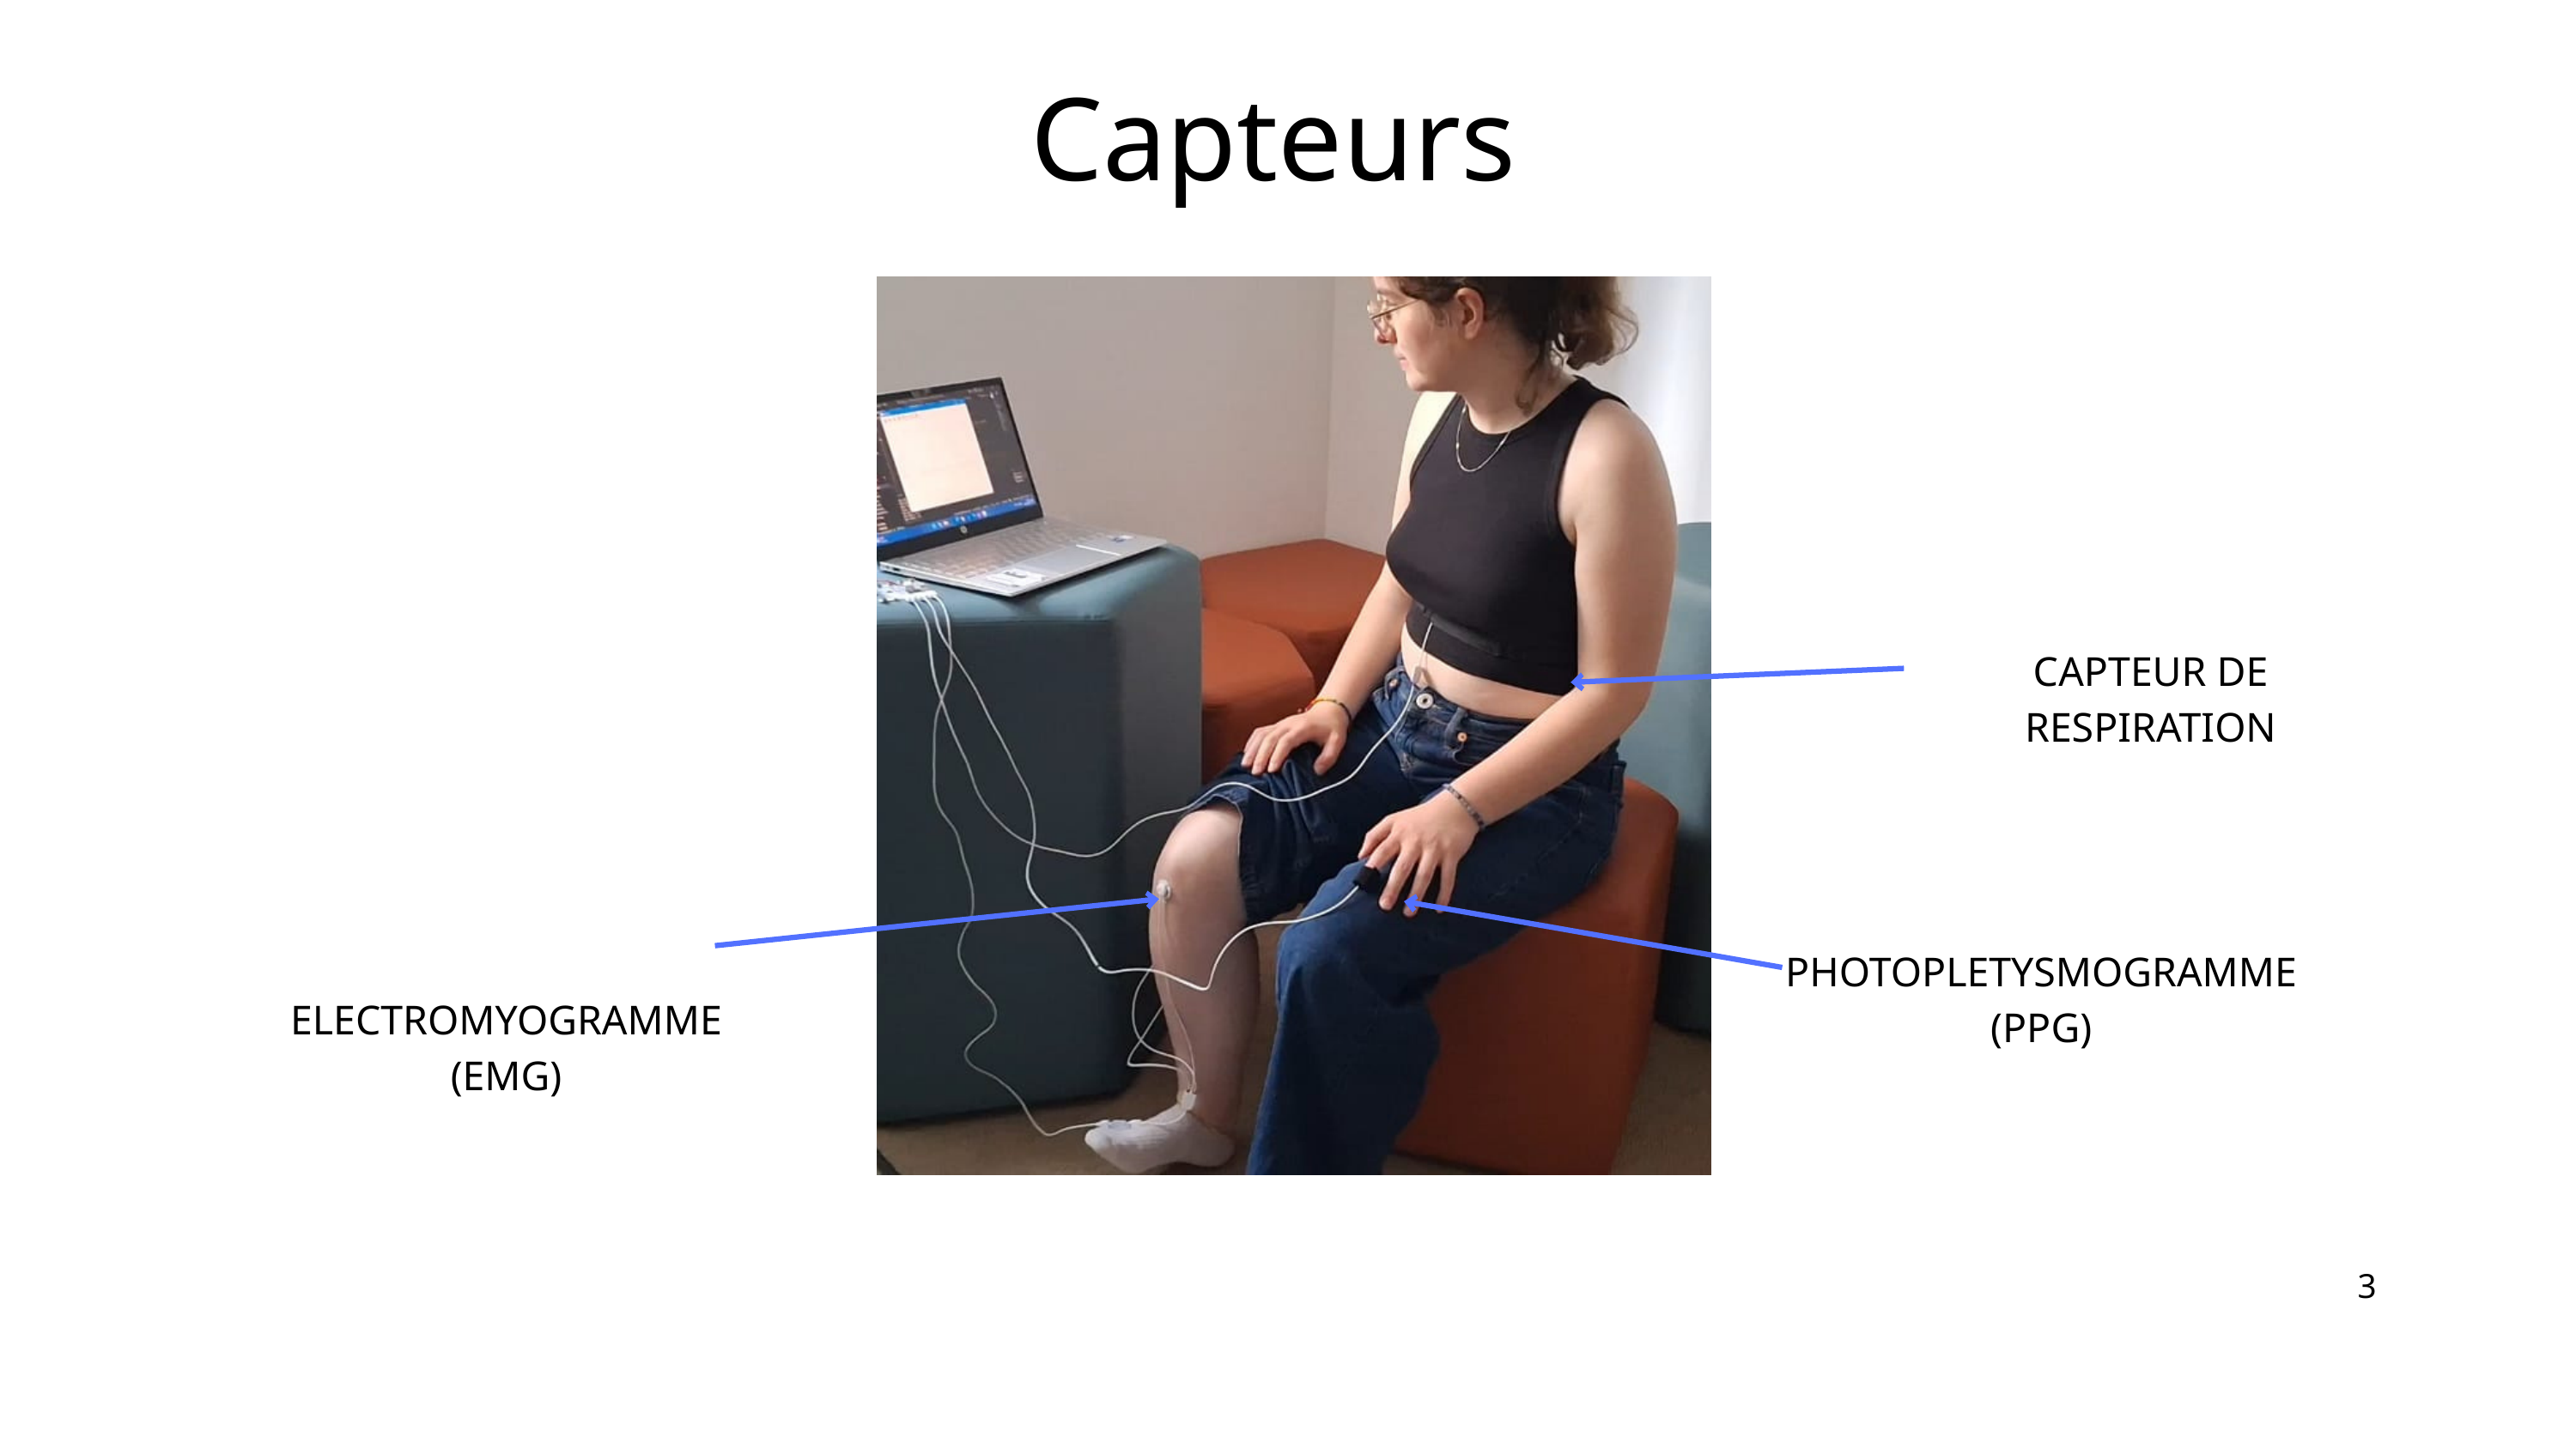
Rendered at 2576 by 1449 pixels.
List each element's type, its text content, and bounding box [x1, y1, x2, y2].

text_box [1404, 896, 1783, 968]
text_box Capteurs [0, 42, 2576, 203]
text_box CAPTEUR DE RESPIRATION [1904, 638, 2397, 750]
text_box 3 [2357, 1258, 2377, 1305]
text_box [877, 276, 1711, 1175]
text_box PHOTOPLETYSMOGRAMME (PPG) [1785, 938, 2298, 1052]
text_box ELECTROMYOGRAMME (EMG) [285, 986, 727, 1099]
